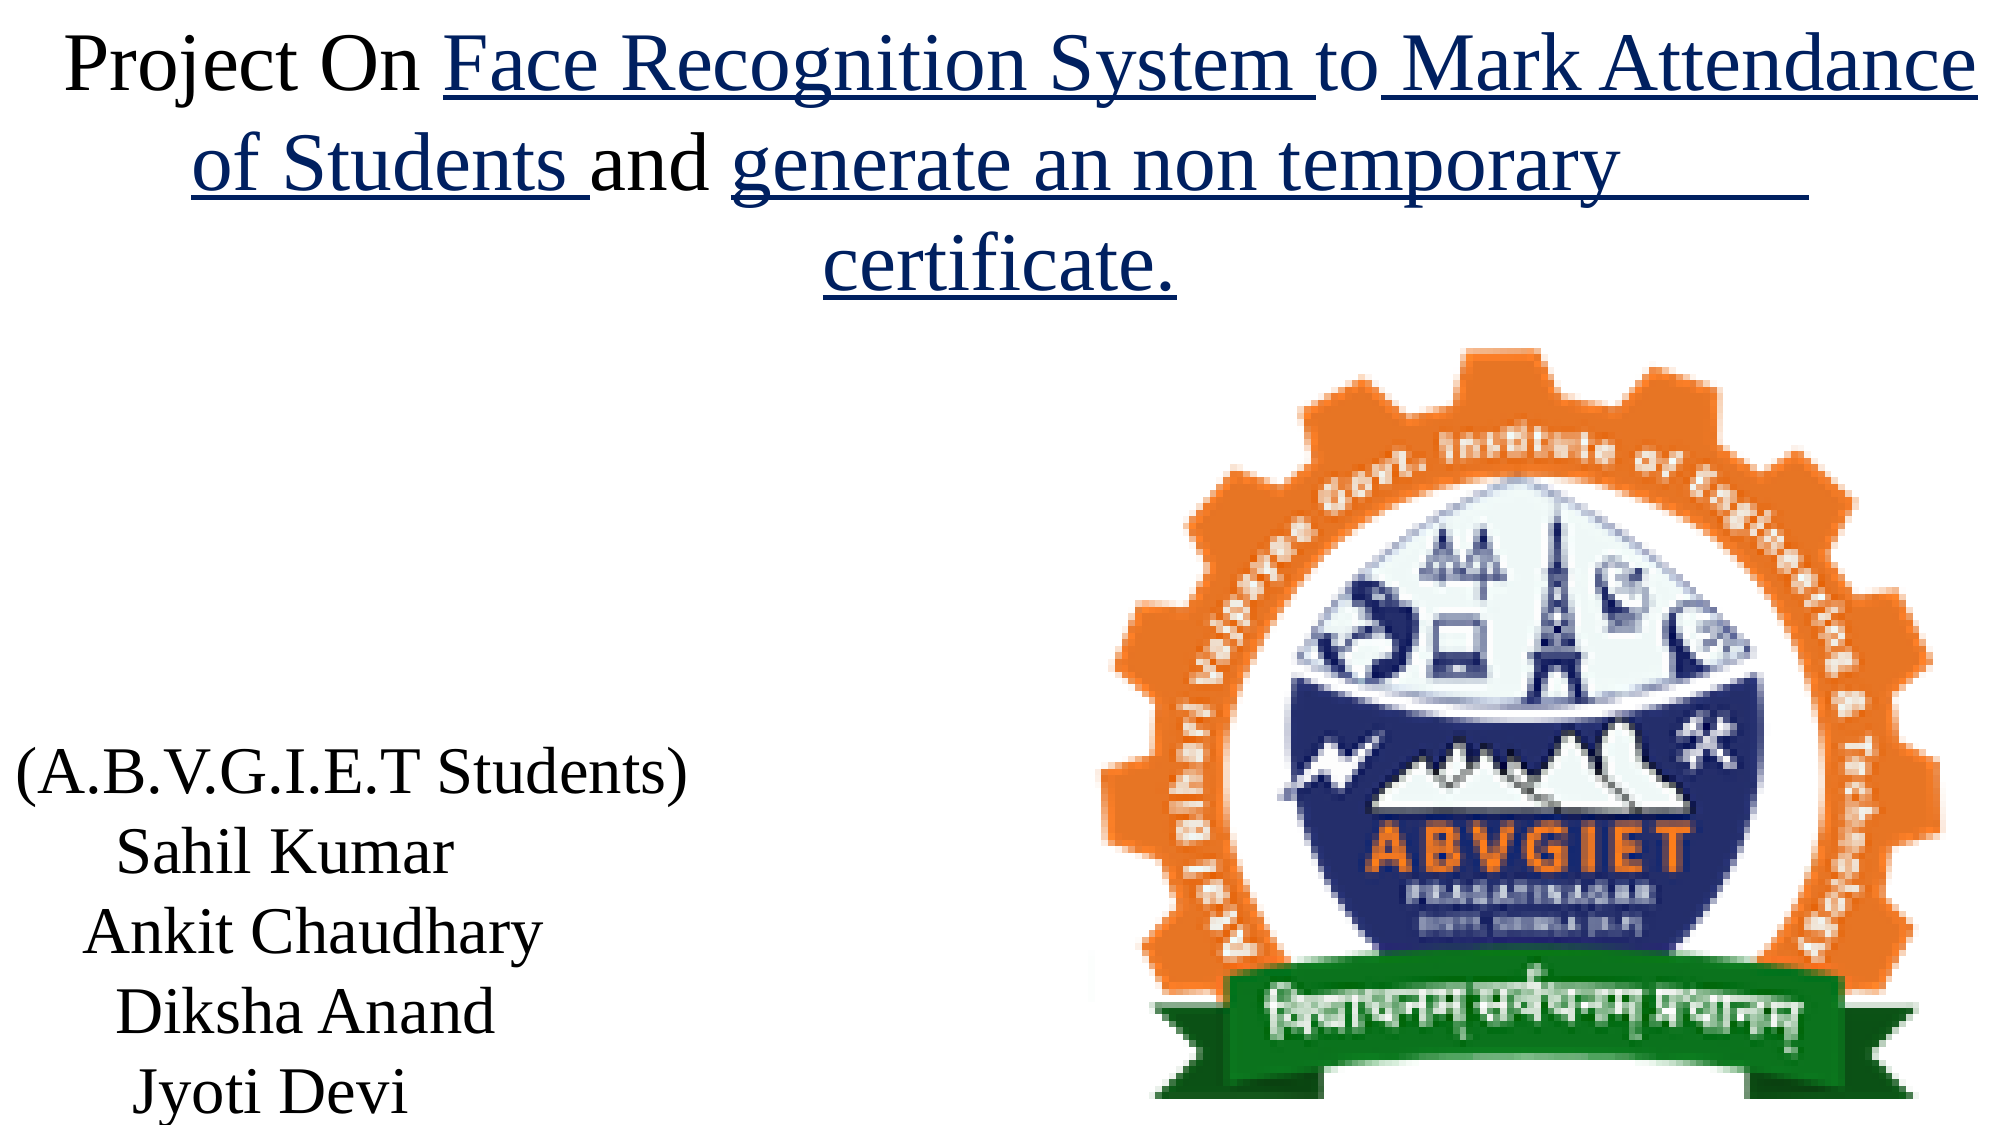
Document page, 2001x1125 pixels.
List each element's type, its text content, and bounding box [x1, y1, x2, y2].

text_box Project On Face Recognition System to Mark Attendance of Students and generate an non temporary certificate. (A.B.V.G.I.E.T Students) Sahil Kumar Ankit Chaudhary Diksha Anand Jyoti Devi [0, 0, 2000, 1125]
